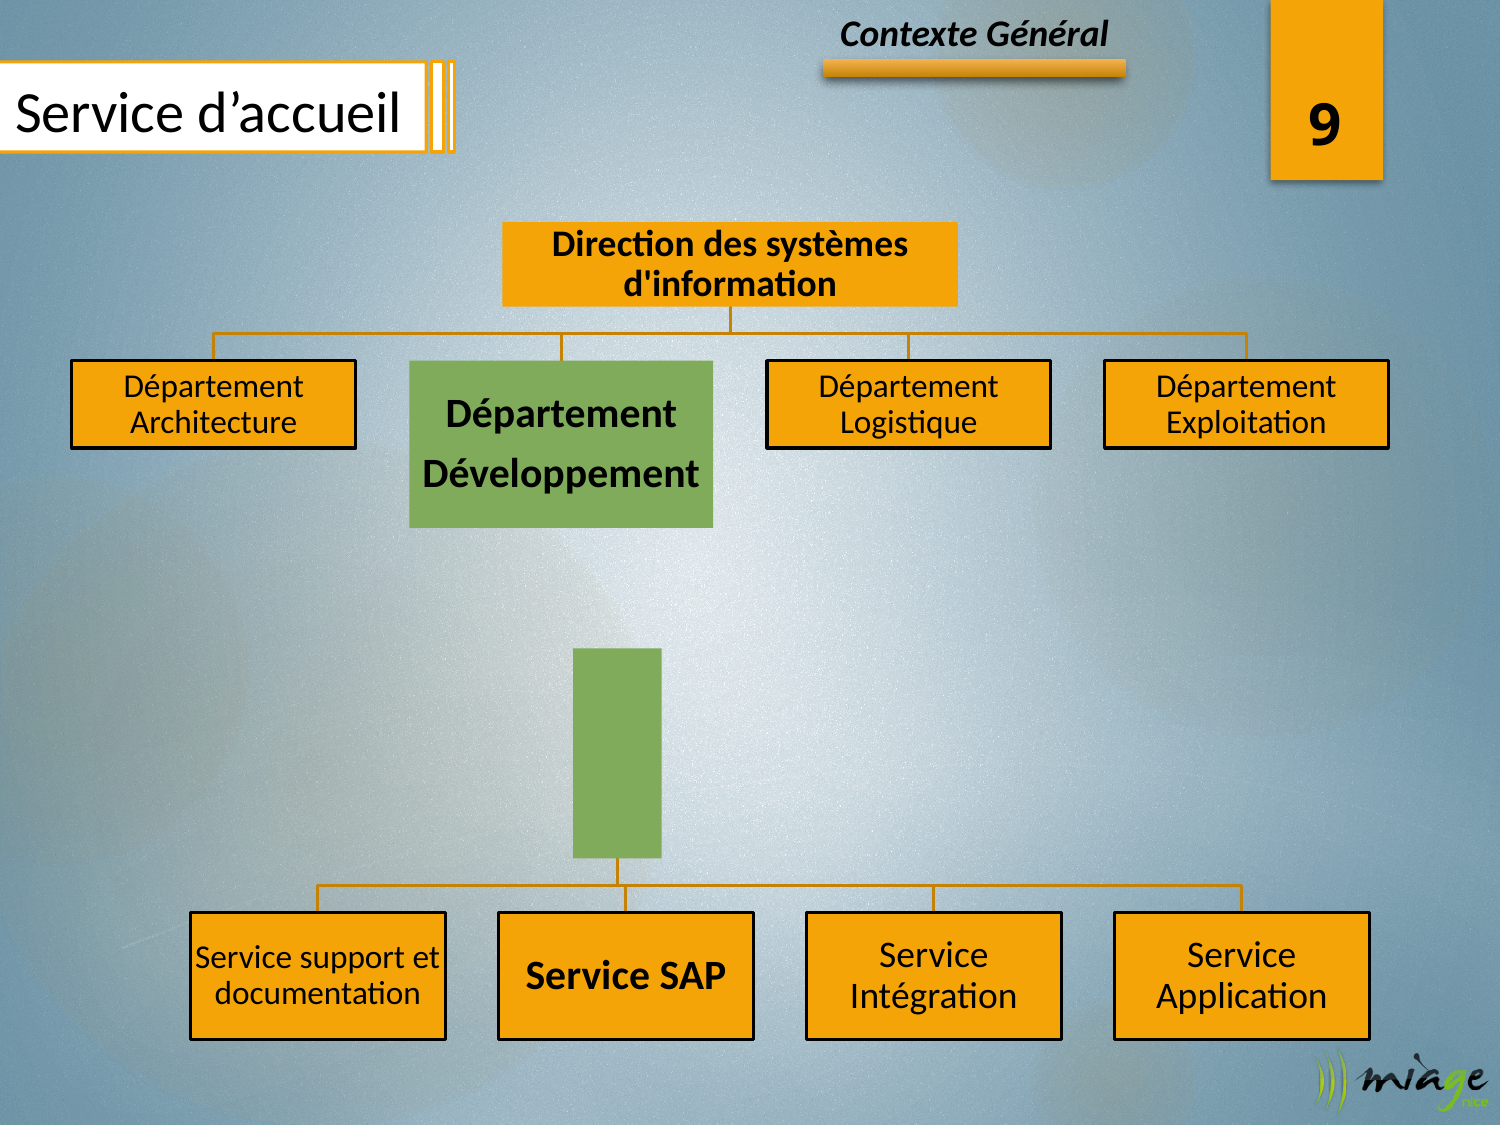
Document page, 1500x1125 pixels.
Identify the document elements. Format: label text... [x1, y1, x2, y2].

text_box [71, 199, 1389, 552]
picture [1310, 1042, 1489, 1120]
text_box [430, 60, 445, 154]
text_box [823, 59, 1126, 77]
text_box [447, 60, 456, 154]
text_box Contexte Général [825, 1, 1124, 62]
text_box [0, 60, 428, 67]
slide_number 9 [1273, 48, 1378, 175]
text_box [0, 146, 428, 154]
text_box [115, 648, 1445, 1040]
title Service d’accueil [0, 67, 437, 146]
